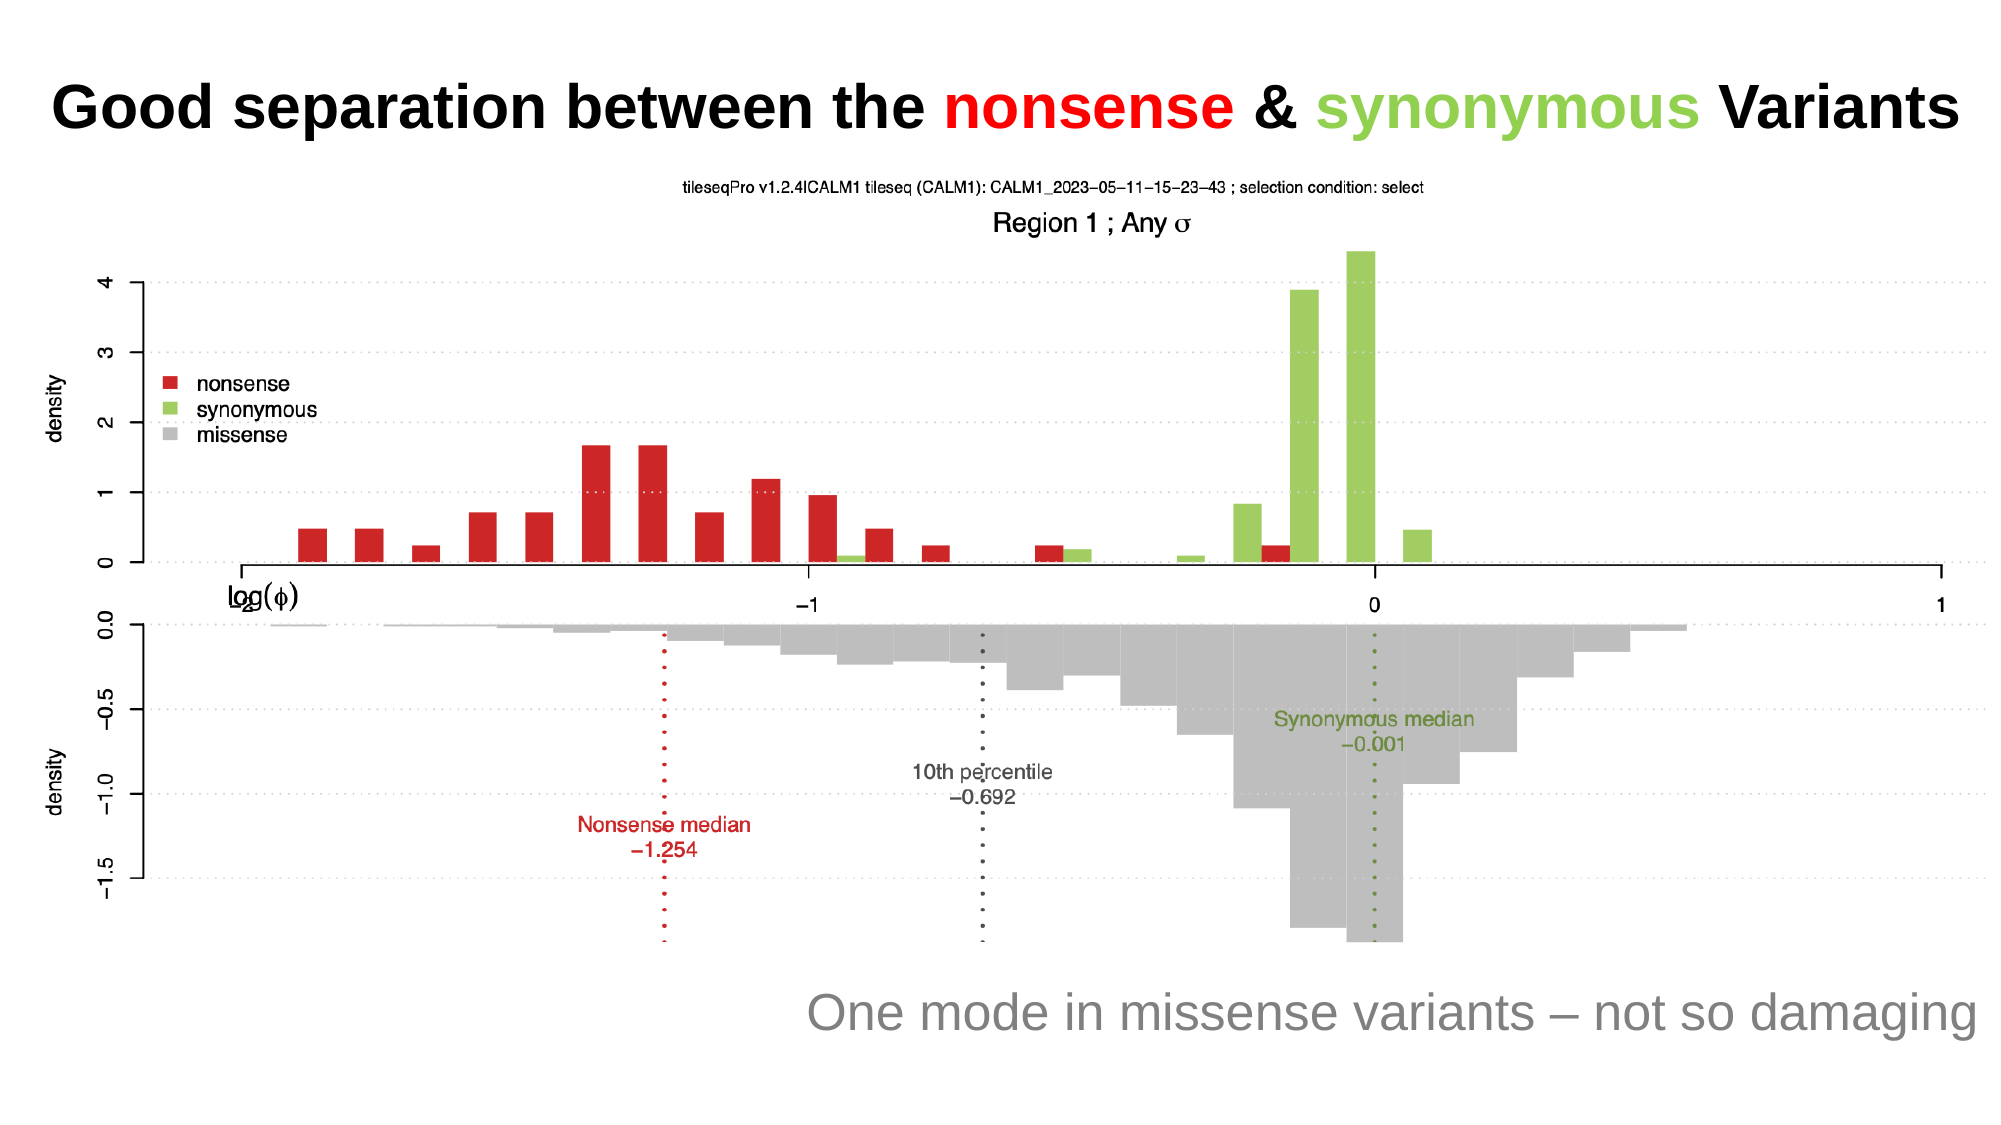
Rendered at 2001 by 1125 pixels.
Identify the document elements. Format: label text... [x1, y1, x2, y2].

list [10, 168, 1990, 962]
title Good separation between the nonsense & synonymous Variants [36, 0, 2000, 218]
text_box One mode in missense variants – not so damaging [791, 970, 1994, 1049]
